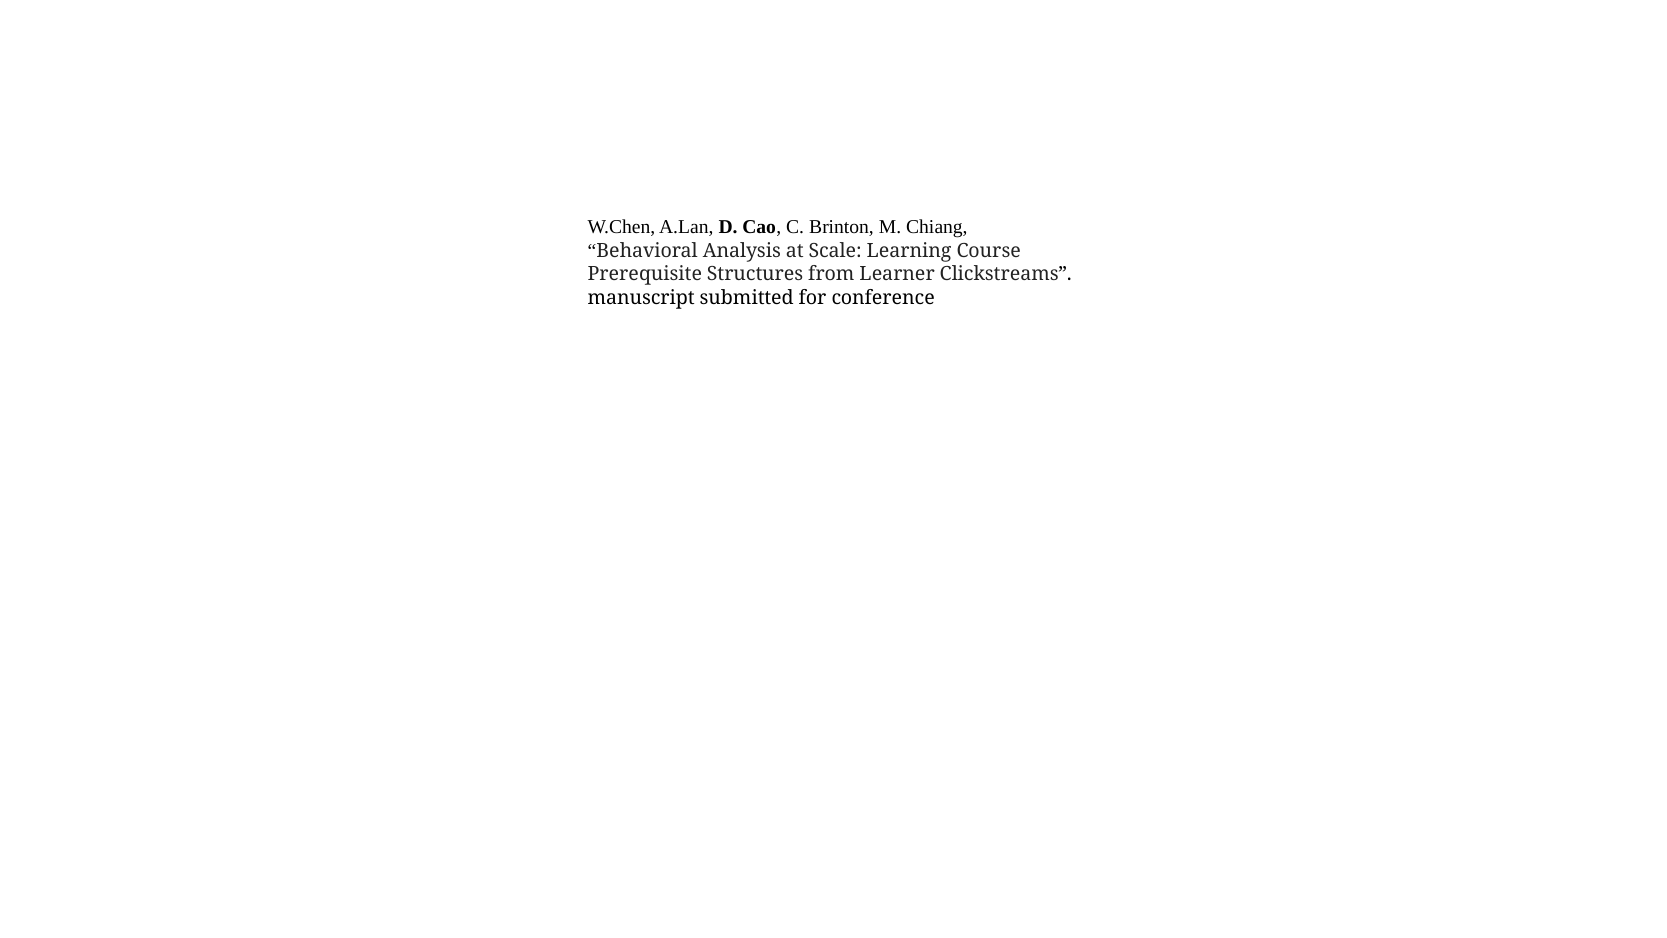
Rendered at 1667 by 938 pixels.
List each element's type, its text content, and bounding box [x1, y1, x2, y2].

text_box W.Chen, A.Lan, D. Cao, C. Brinton, M. Chiang, “Behavioral Analysis at Scale: Learning Course Prerequisite Structures from Learner Clickstreams”. manuscript submitted for conference [572, 207, 1094, 339]
